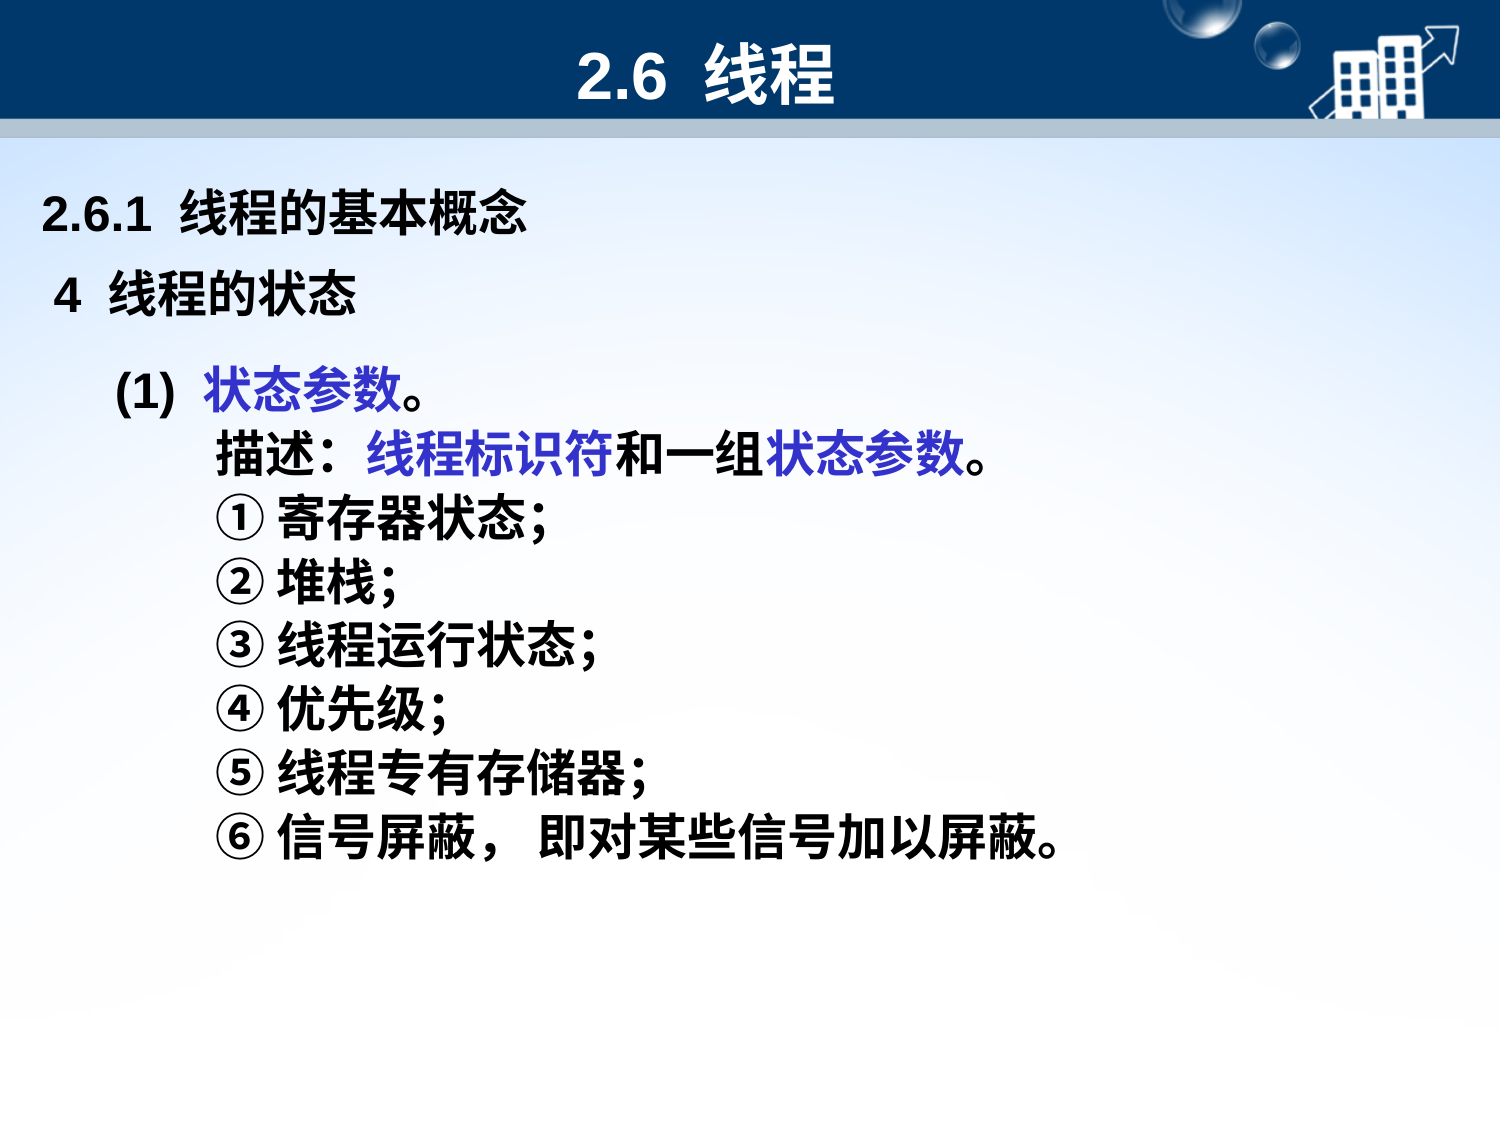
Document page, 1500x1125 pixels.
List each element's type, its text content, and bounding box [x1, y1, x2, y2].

text_box 4 线程的状态 [38, 262, 485, 332]
picture [0, 0, 1500, 1125]
title 2.6 线程 [75, 45, 1338, 100]
text_box 2.6.1 线程的基本概念 [26, 180, 656, 250]
list (1) 状态参数。 描述：线程标识符和一组状态参数。 ① 寄存器状态； ② 堆栈； ③ 线程运行状态； ④ 优先级； ⑤ 线程专有存储器； ⑥ 信号屏蔽， 即对某些信号加以屏蔽。 [99, 287, 1450, 1044]
